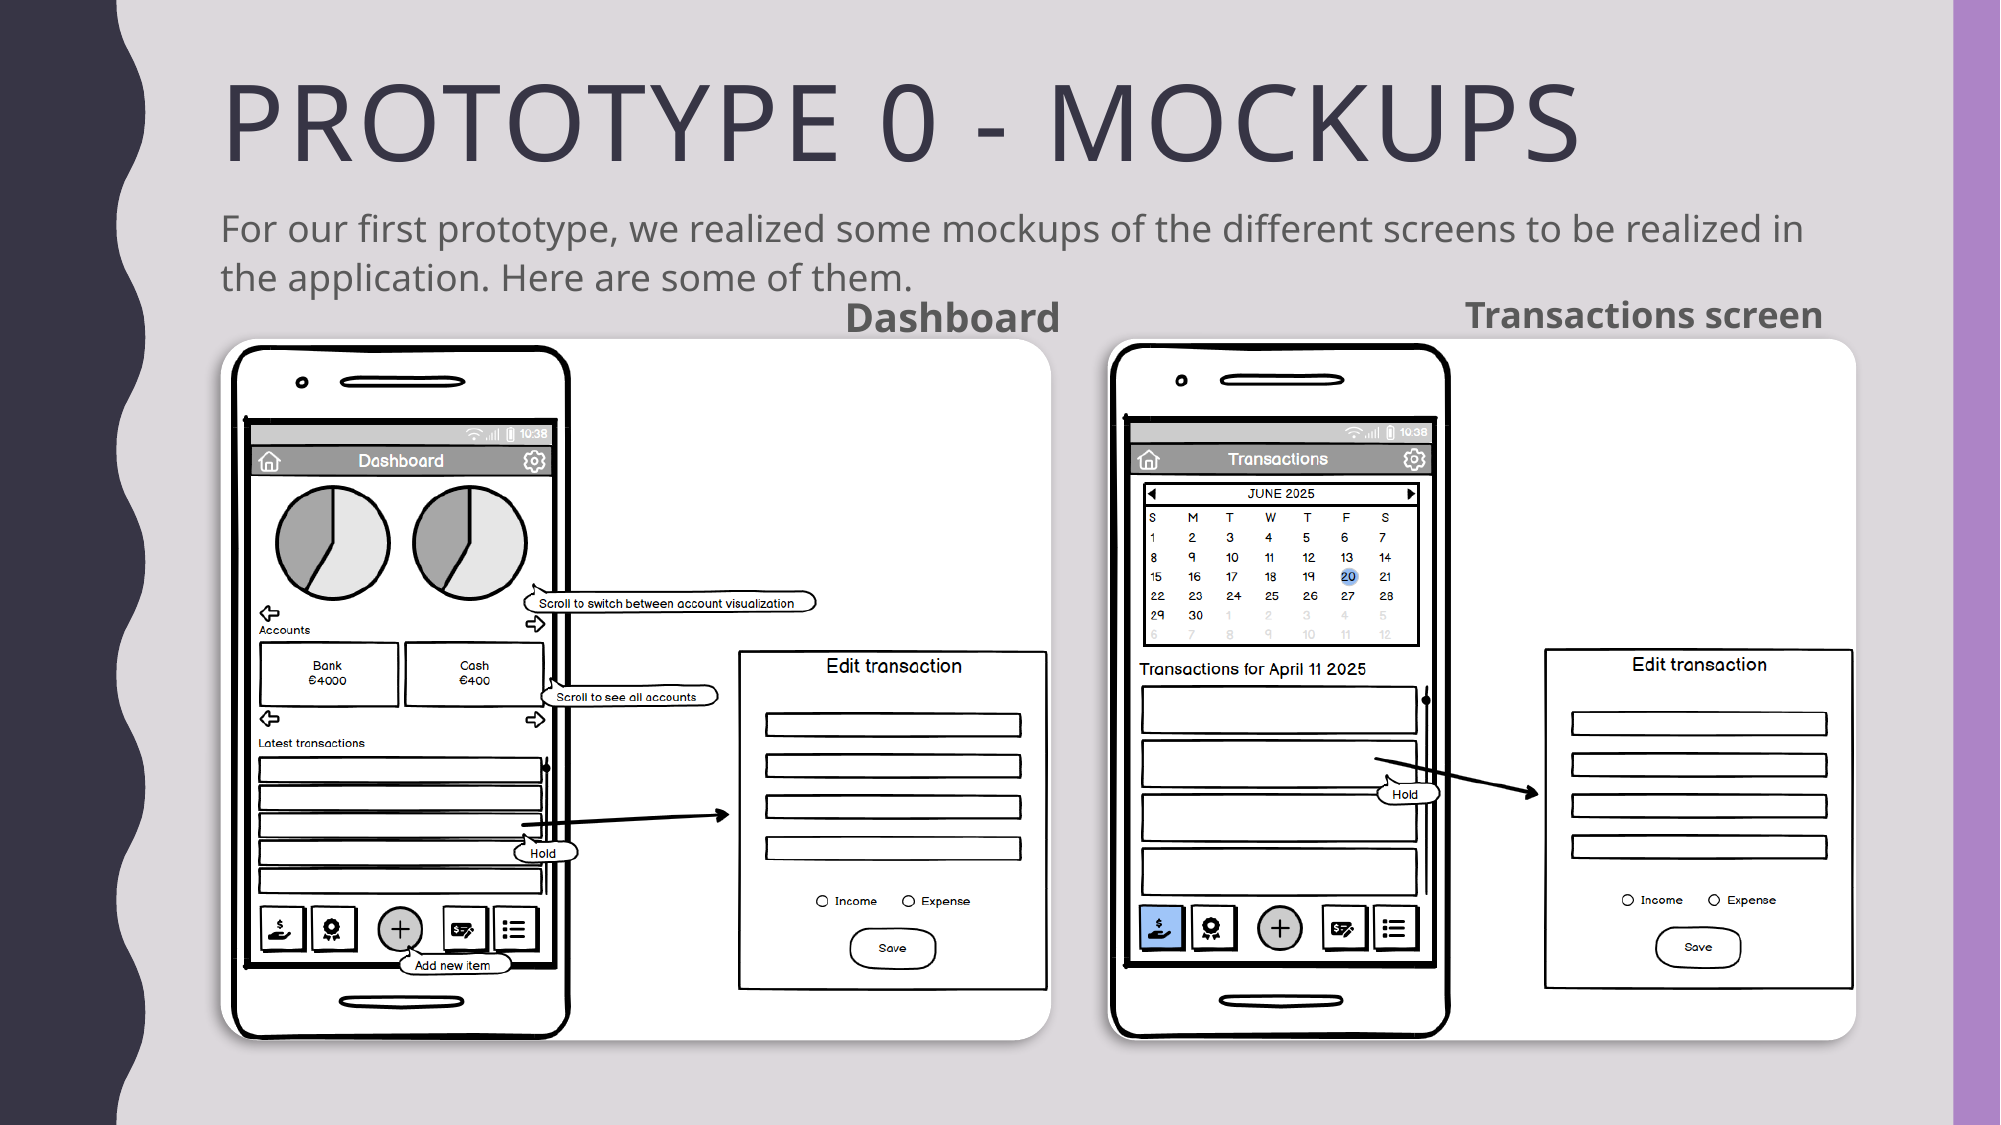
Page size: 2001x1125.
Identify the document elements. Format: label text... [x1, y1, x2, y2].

list For our first prototype, we realized some mockups of the different screens to be realized in the application. Here are some of them. [205, 193, 1875, 308]
text_box Transactions screen [1450, 280, 1871, 354]
title Prototype 0 - mockups [205, 62, 1875, 193]
picture [1107, 338, 1857, 1041]
picture [220, 338, 1052, 1041]
text_box Dashboard [829, 280, 1080, 354]
